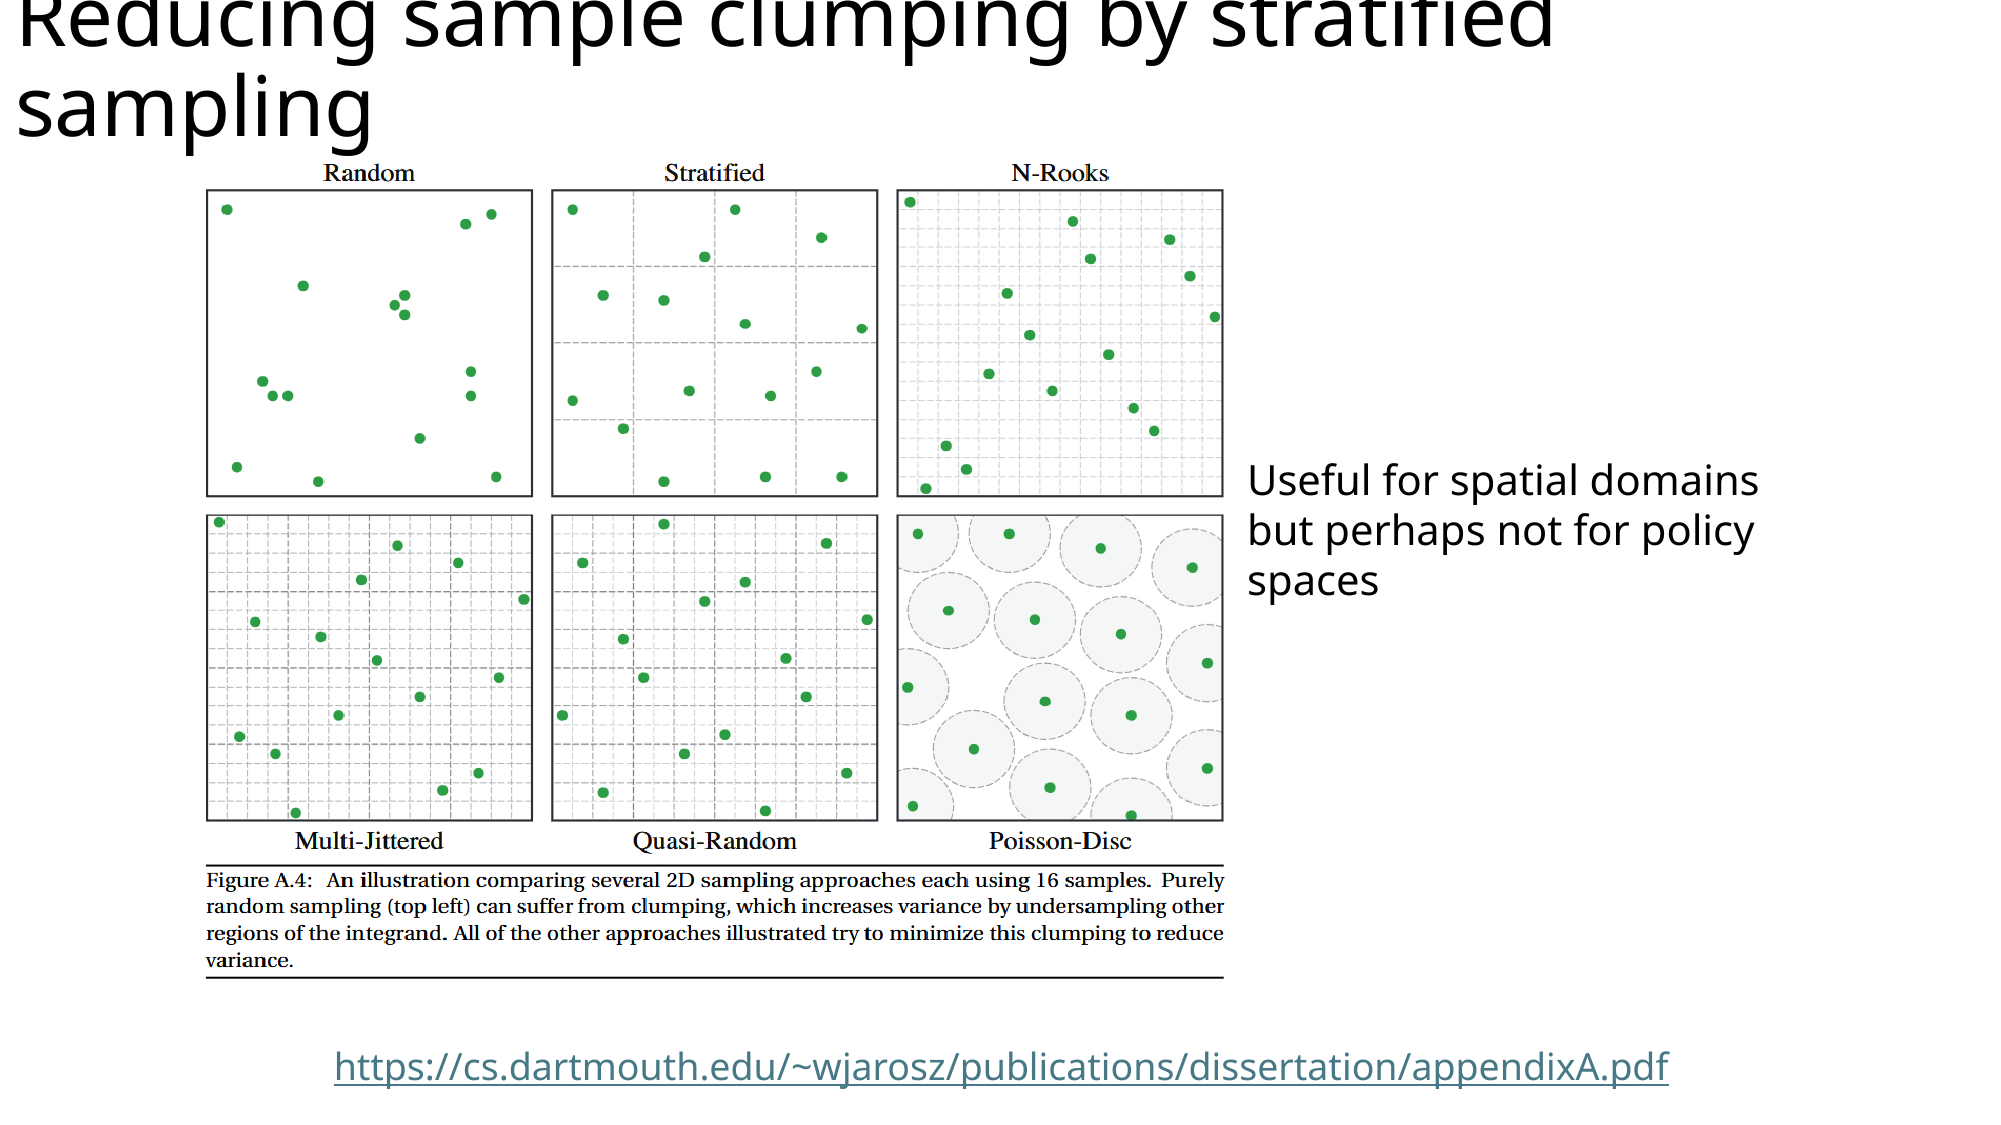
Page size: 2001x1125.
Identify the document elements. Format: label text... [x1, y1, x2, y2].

text_box Useful for spatial domains but perhaps not for policy spaces [1329, 446, 1821, 612]
title Reducing sample clumping by stratified sampling [0, 0, 1725, 173]
picture [124, 136, 1329, 989]
text_box https://cs.dartmouth.edu/~wjarosz/publications/dissertation/appendixA.pdf [318, 1035, 1725, 1102]
